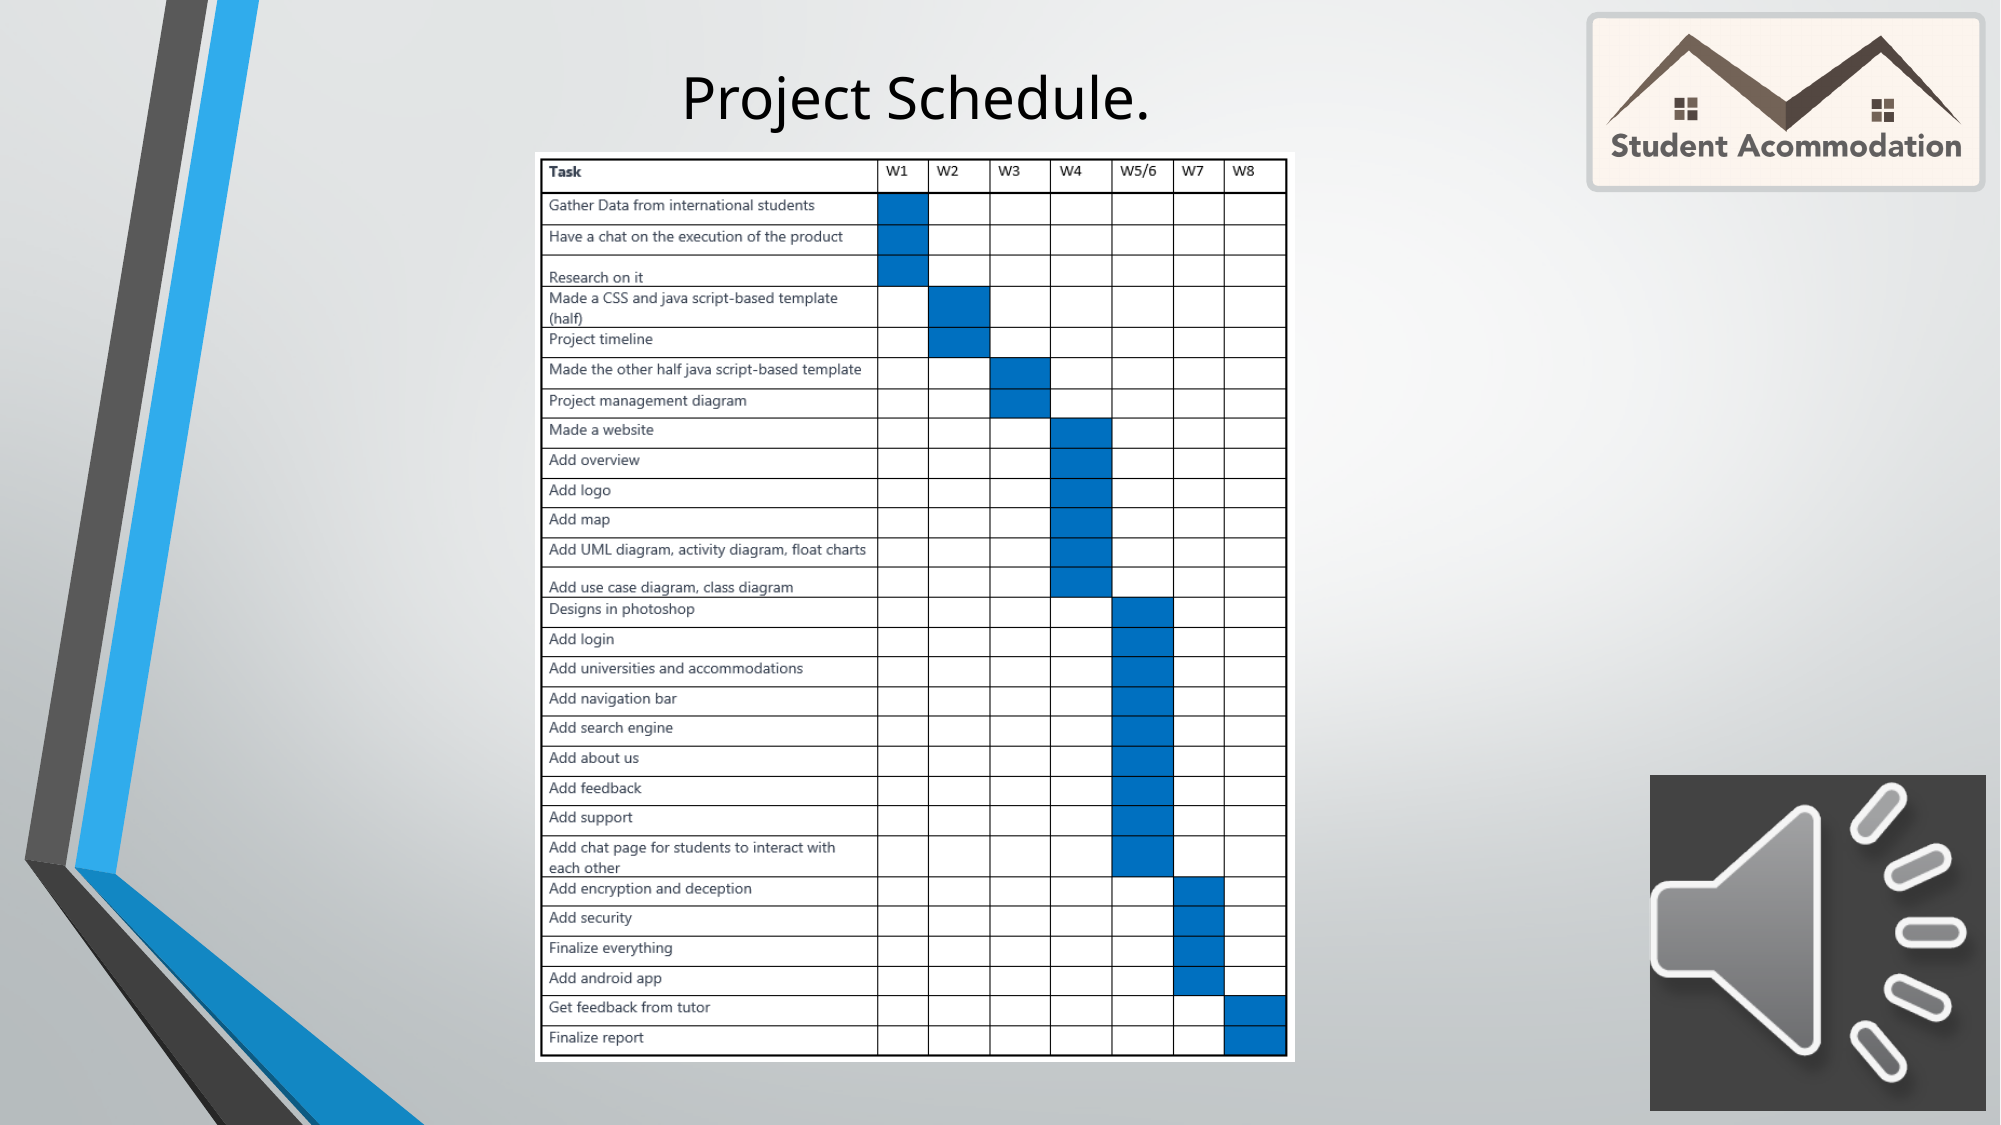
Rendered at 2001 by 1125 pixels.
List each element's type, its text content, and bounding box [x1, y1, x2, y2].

title Project Schedule. [216, 8, 1616, 184]
picture [1648, 773, 1987, 1112]
picture [1589, 14, 1983, 190]
picture [534, 151, 1296, 1062]
